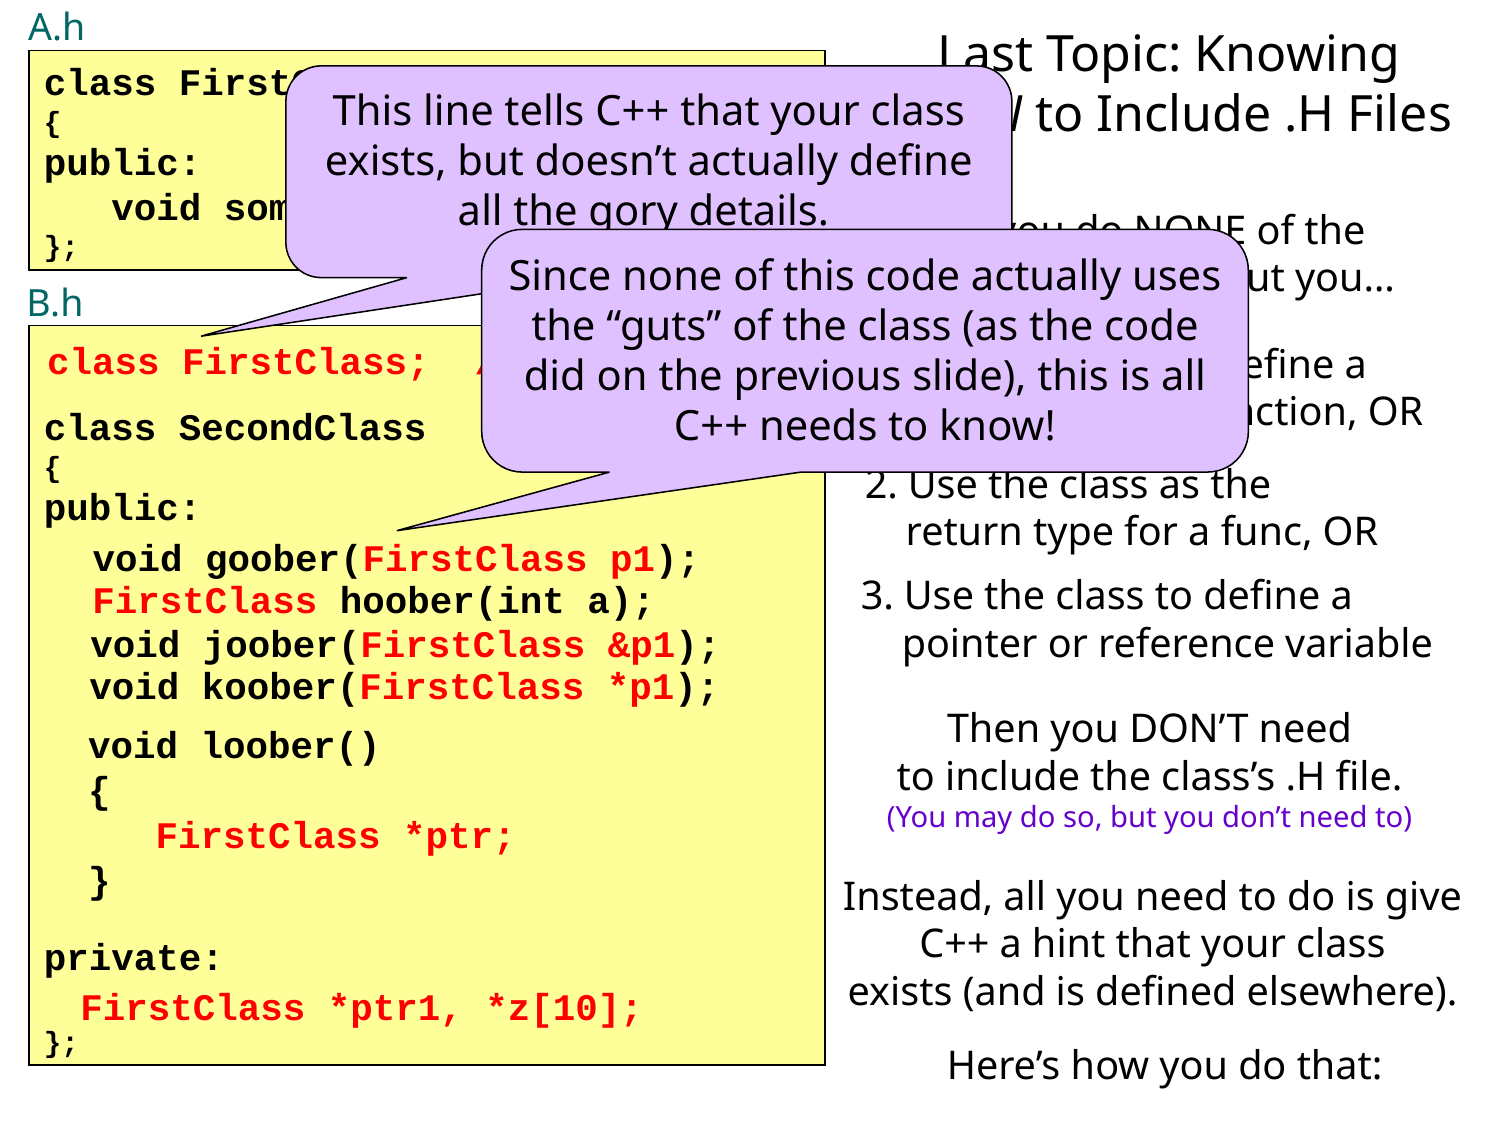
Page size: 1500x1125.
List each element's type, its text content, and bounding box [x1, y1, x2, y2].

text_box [12, 279, 826, 1068]
title Last Topic: Knowing WHEN to Include .H Files [849, 0, 1488, 175]
text_box 1. Use the class to define a parameter to a function, OR [1248, 331, 1500, 442]
text_box 3. Use the class to define a pointer or reference variable [846, 562, 1497, 673]
text_box 2. Use the class as the return type for a func, OR [849, 451, 1500, 561]
text_box This line tells C++ that your class exists, but doesn’t actually define all the gory details. [829, 65, 1012, 229]
text_box If you do NONE of the previous items, but you… [1012, 197, 1425, 308]
text_box Since none of this code actually uses the “guts” of the class (as the code did on the previous slide), this is all C++ needs to know! [829, 229, 1249, 473]
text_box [12, 0, 826, 273]
text_box Here’s how you do that: [835, 1032, 1495, 1095]
text_box Instead, all you need to do is give C++ a hint that your class exists (and is defined elsewhere). [829, 863, 1483, 1021]
text_box Then you DON’T need to include the class’s .H file. (You may do so, but you don’t need to) [829, 696, 1475, 841]
